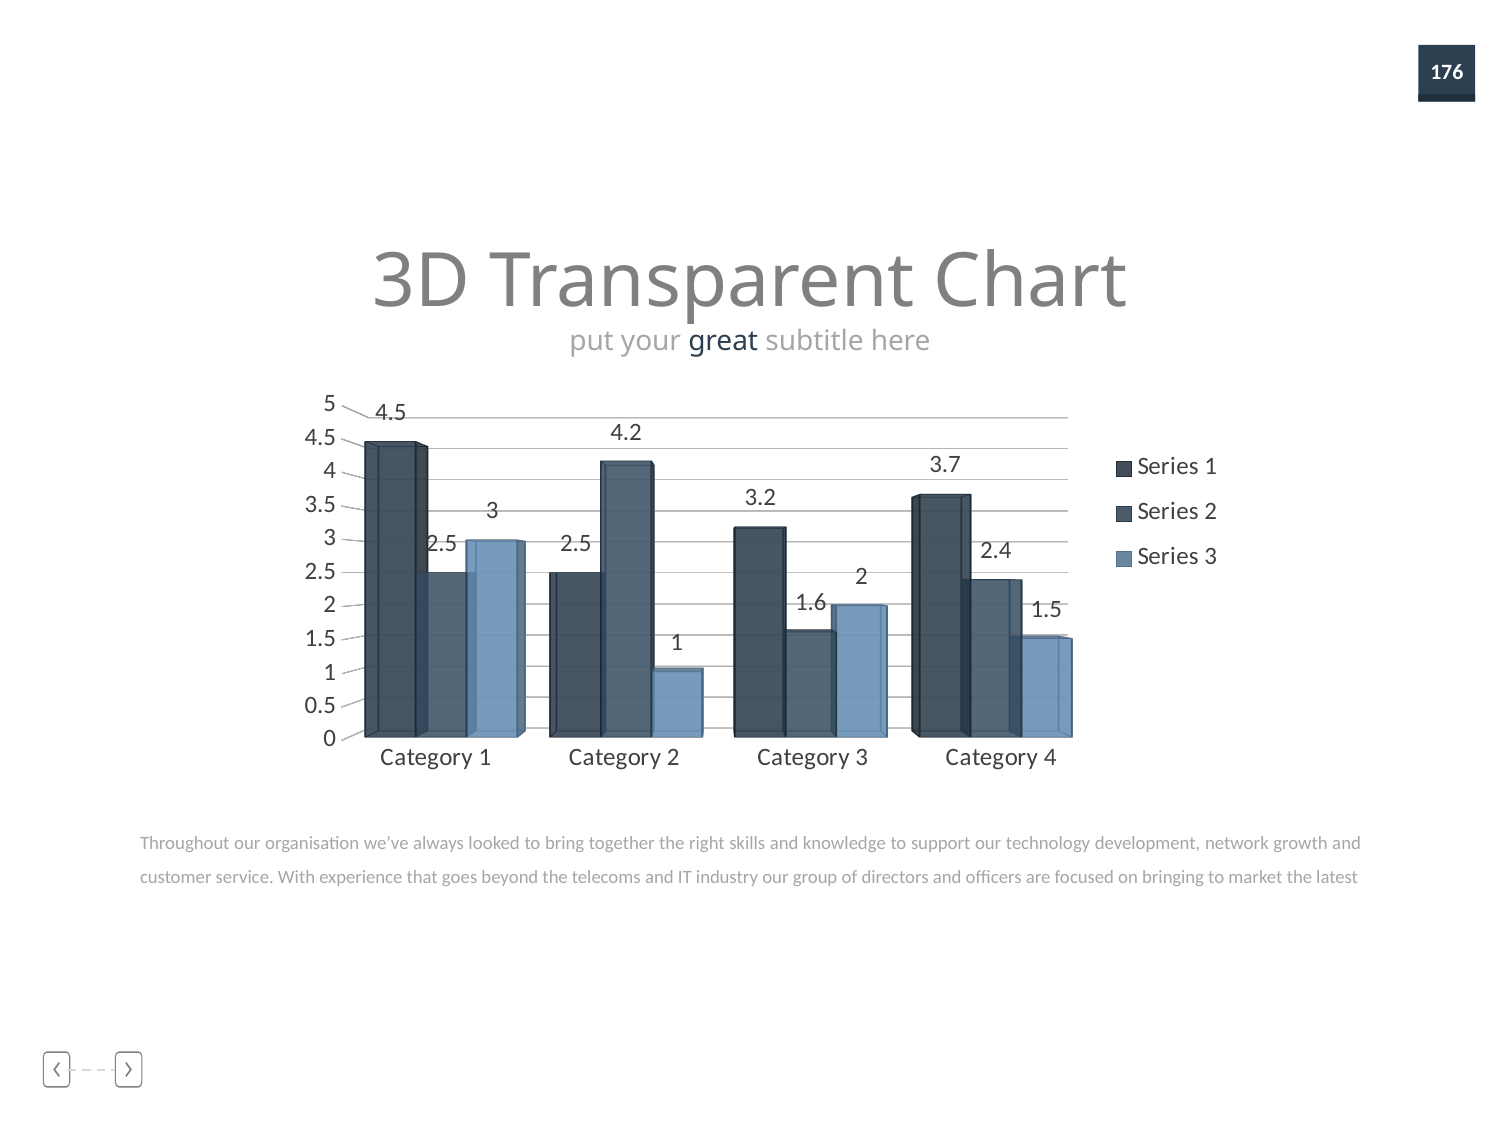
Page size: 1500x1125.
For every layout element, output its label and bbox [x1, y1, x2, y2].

text_box [357, 224, 1143, 364]
text_box [125, 812, 1375, 895]
chart [287, 385, 1256, 788]
